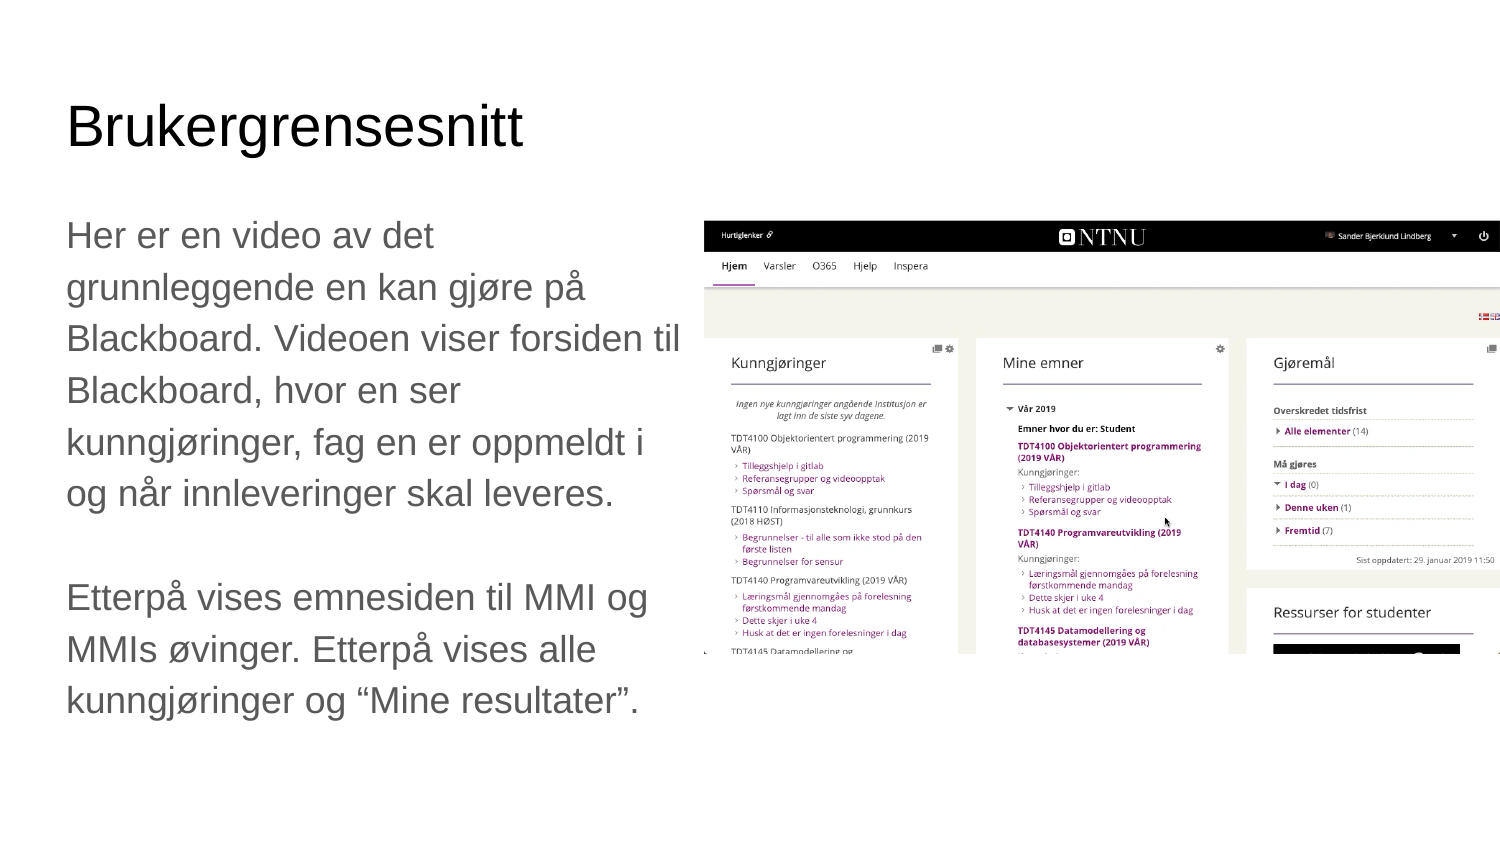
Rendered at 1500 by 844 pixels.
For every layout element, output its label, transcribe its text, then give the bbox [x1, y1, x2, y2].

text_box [703, 219, 1500, 655]
list Her er en video av det grunnleggende en kan gjøre på Blackboard. Videoen viser forsiden til Blackboard, hvor en ser kunngjøringer, fag en er oppmeldt i og når innleveringer skal leveres. Etterpå vises emnesiden til MMI og MMIs øvinger. Etterpå vises alle kunngjøringer og “Mine resultater”. [51, 189, 705, 811]
title Brukergrensesnitt [51, 72, 1449, 167]
